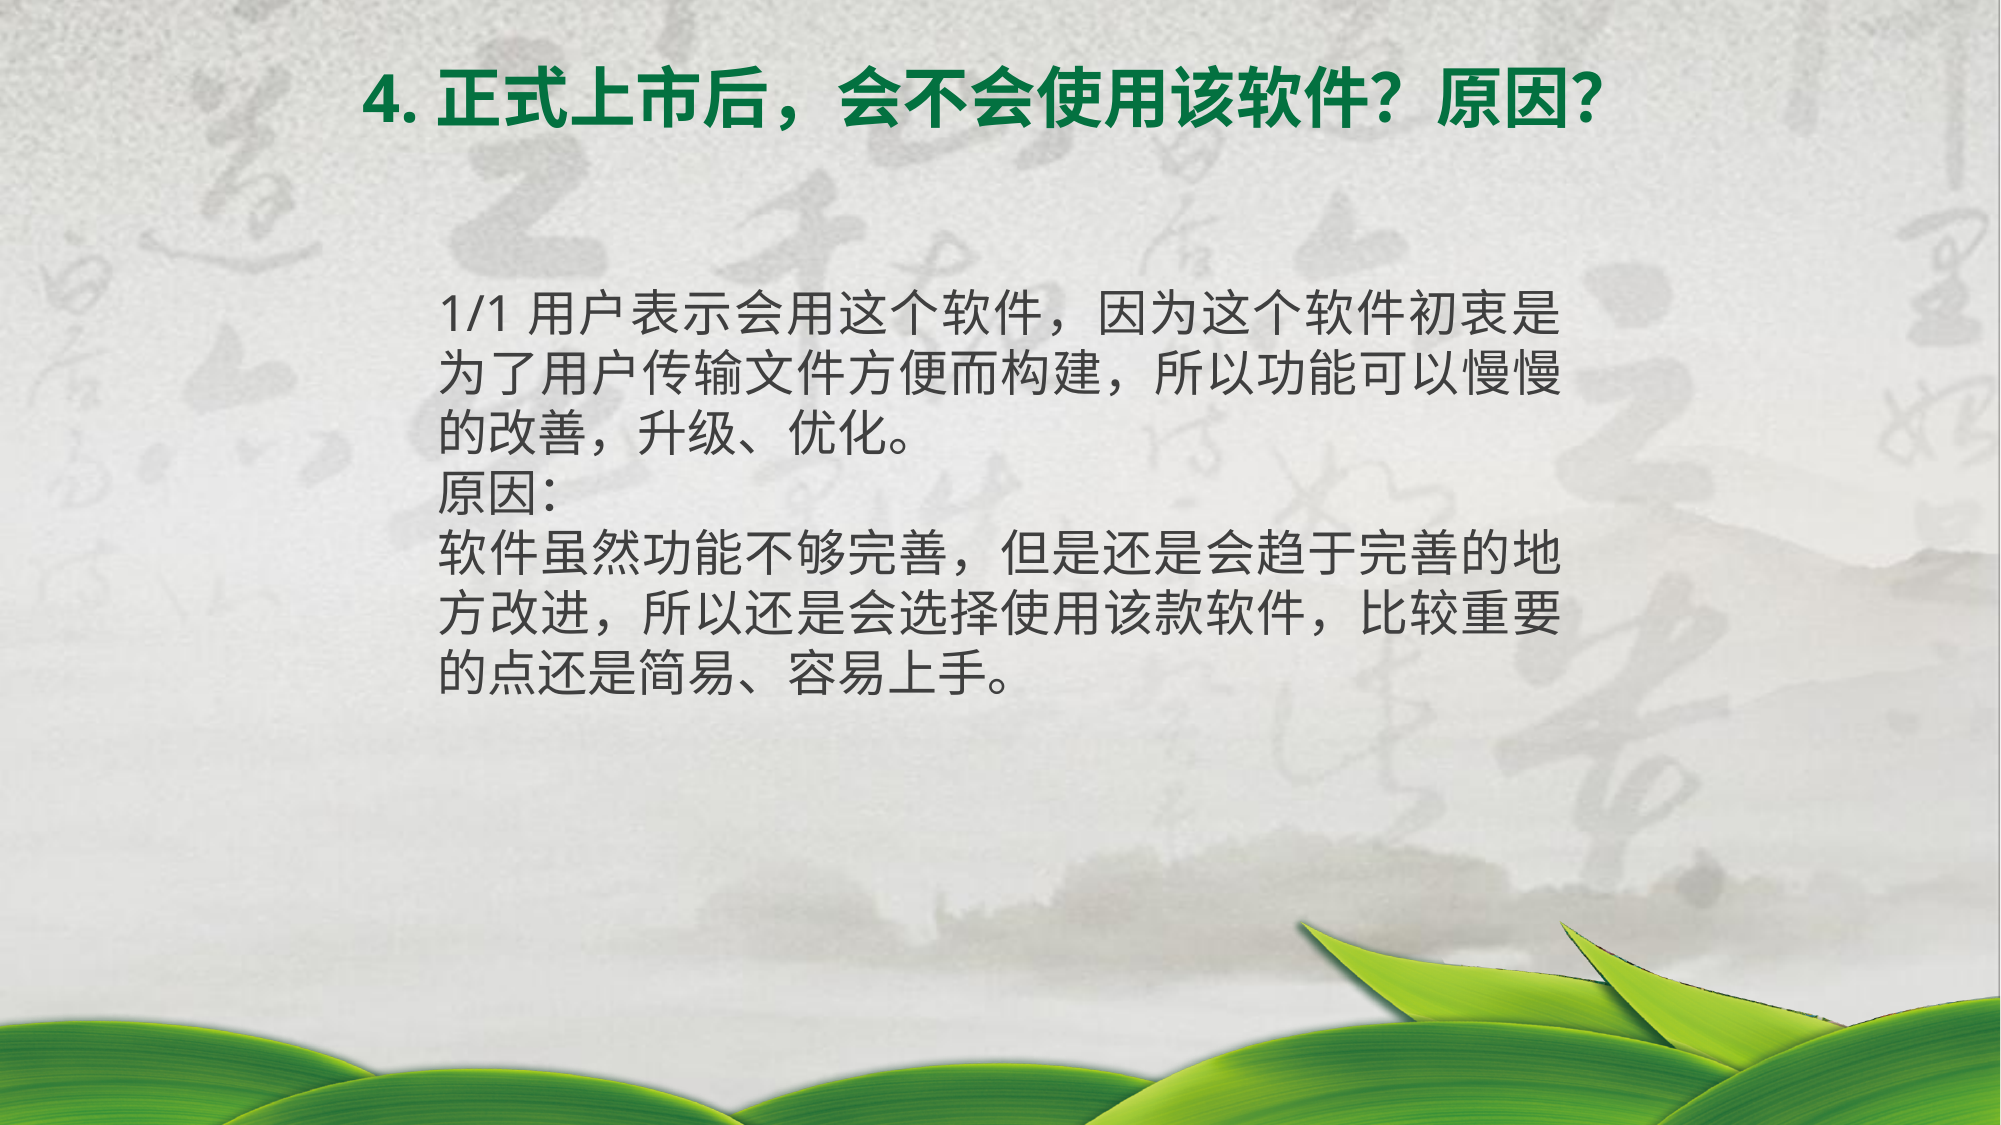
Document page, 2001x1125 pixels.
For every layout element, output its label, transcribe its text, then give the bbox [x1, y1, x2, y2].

picture [0, 0, 2001, 1125]
text_box 1/1用户表示会用这个软件，因为这个软件初衷是为了用户传输文件方便而构建，所以功能可以慢慢的改善，升级、优化。 原因： 软件虽然功能不够完善，但是还是会趋于完善的地方改进，所以还是会选择使用该款软件，比较重要的点还是简易、容易上手。 [423, 273, 1577, 709]
text_box 4.正式上市后，会不会使用该软件？原因？ [347, 48, 1652, 143]
